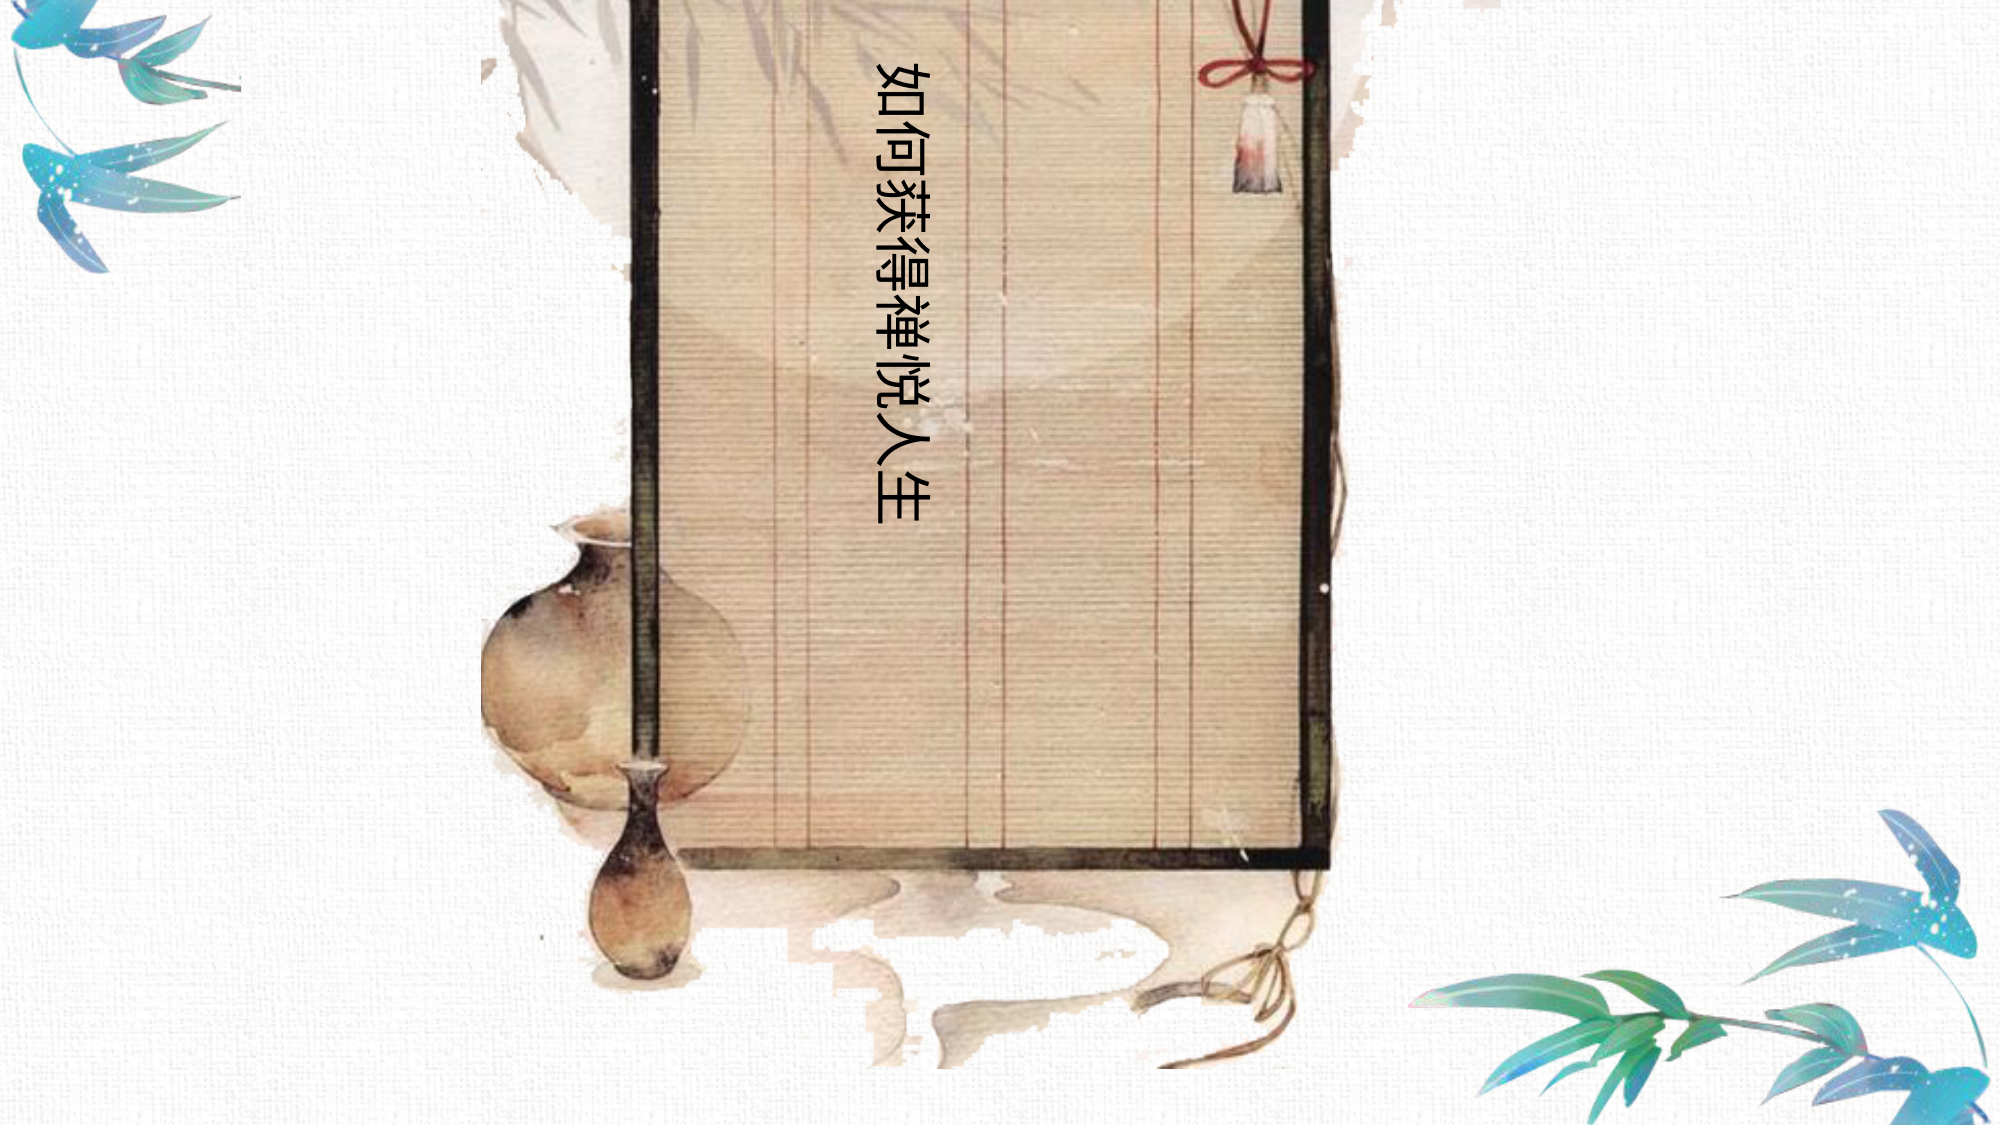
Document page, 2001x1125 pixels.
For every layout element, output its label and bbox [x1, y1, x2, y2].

picture [1392, 673, 2000, 1125]
text_box [481, 0, 1501, 1070]
picture [0, 0, 242, 392]
